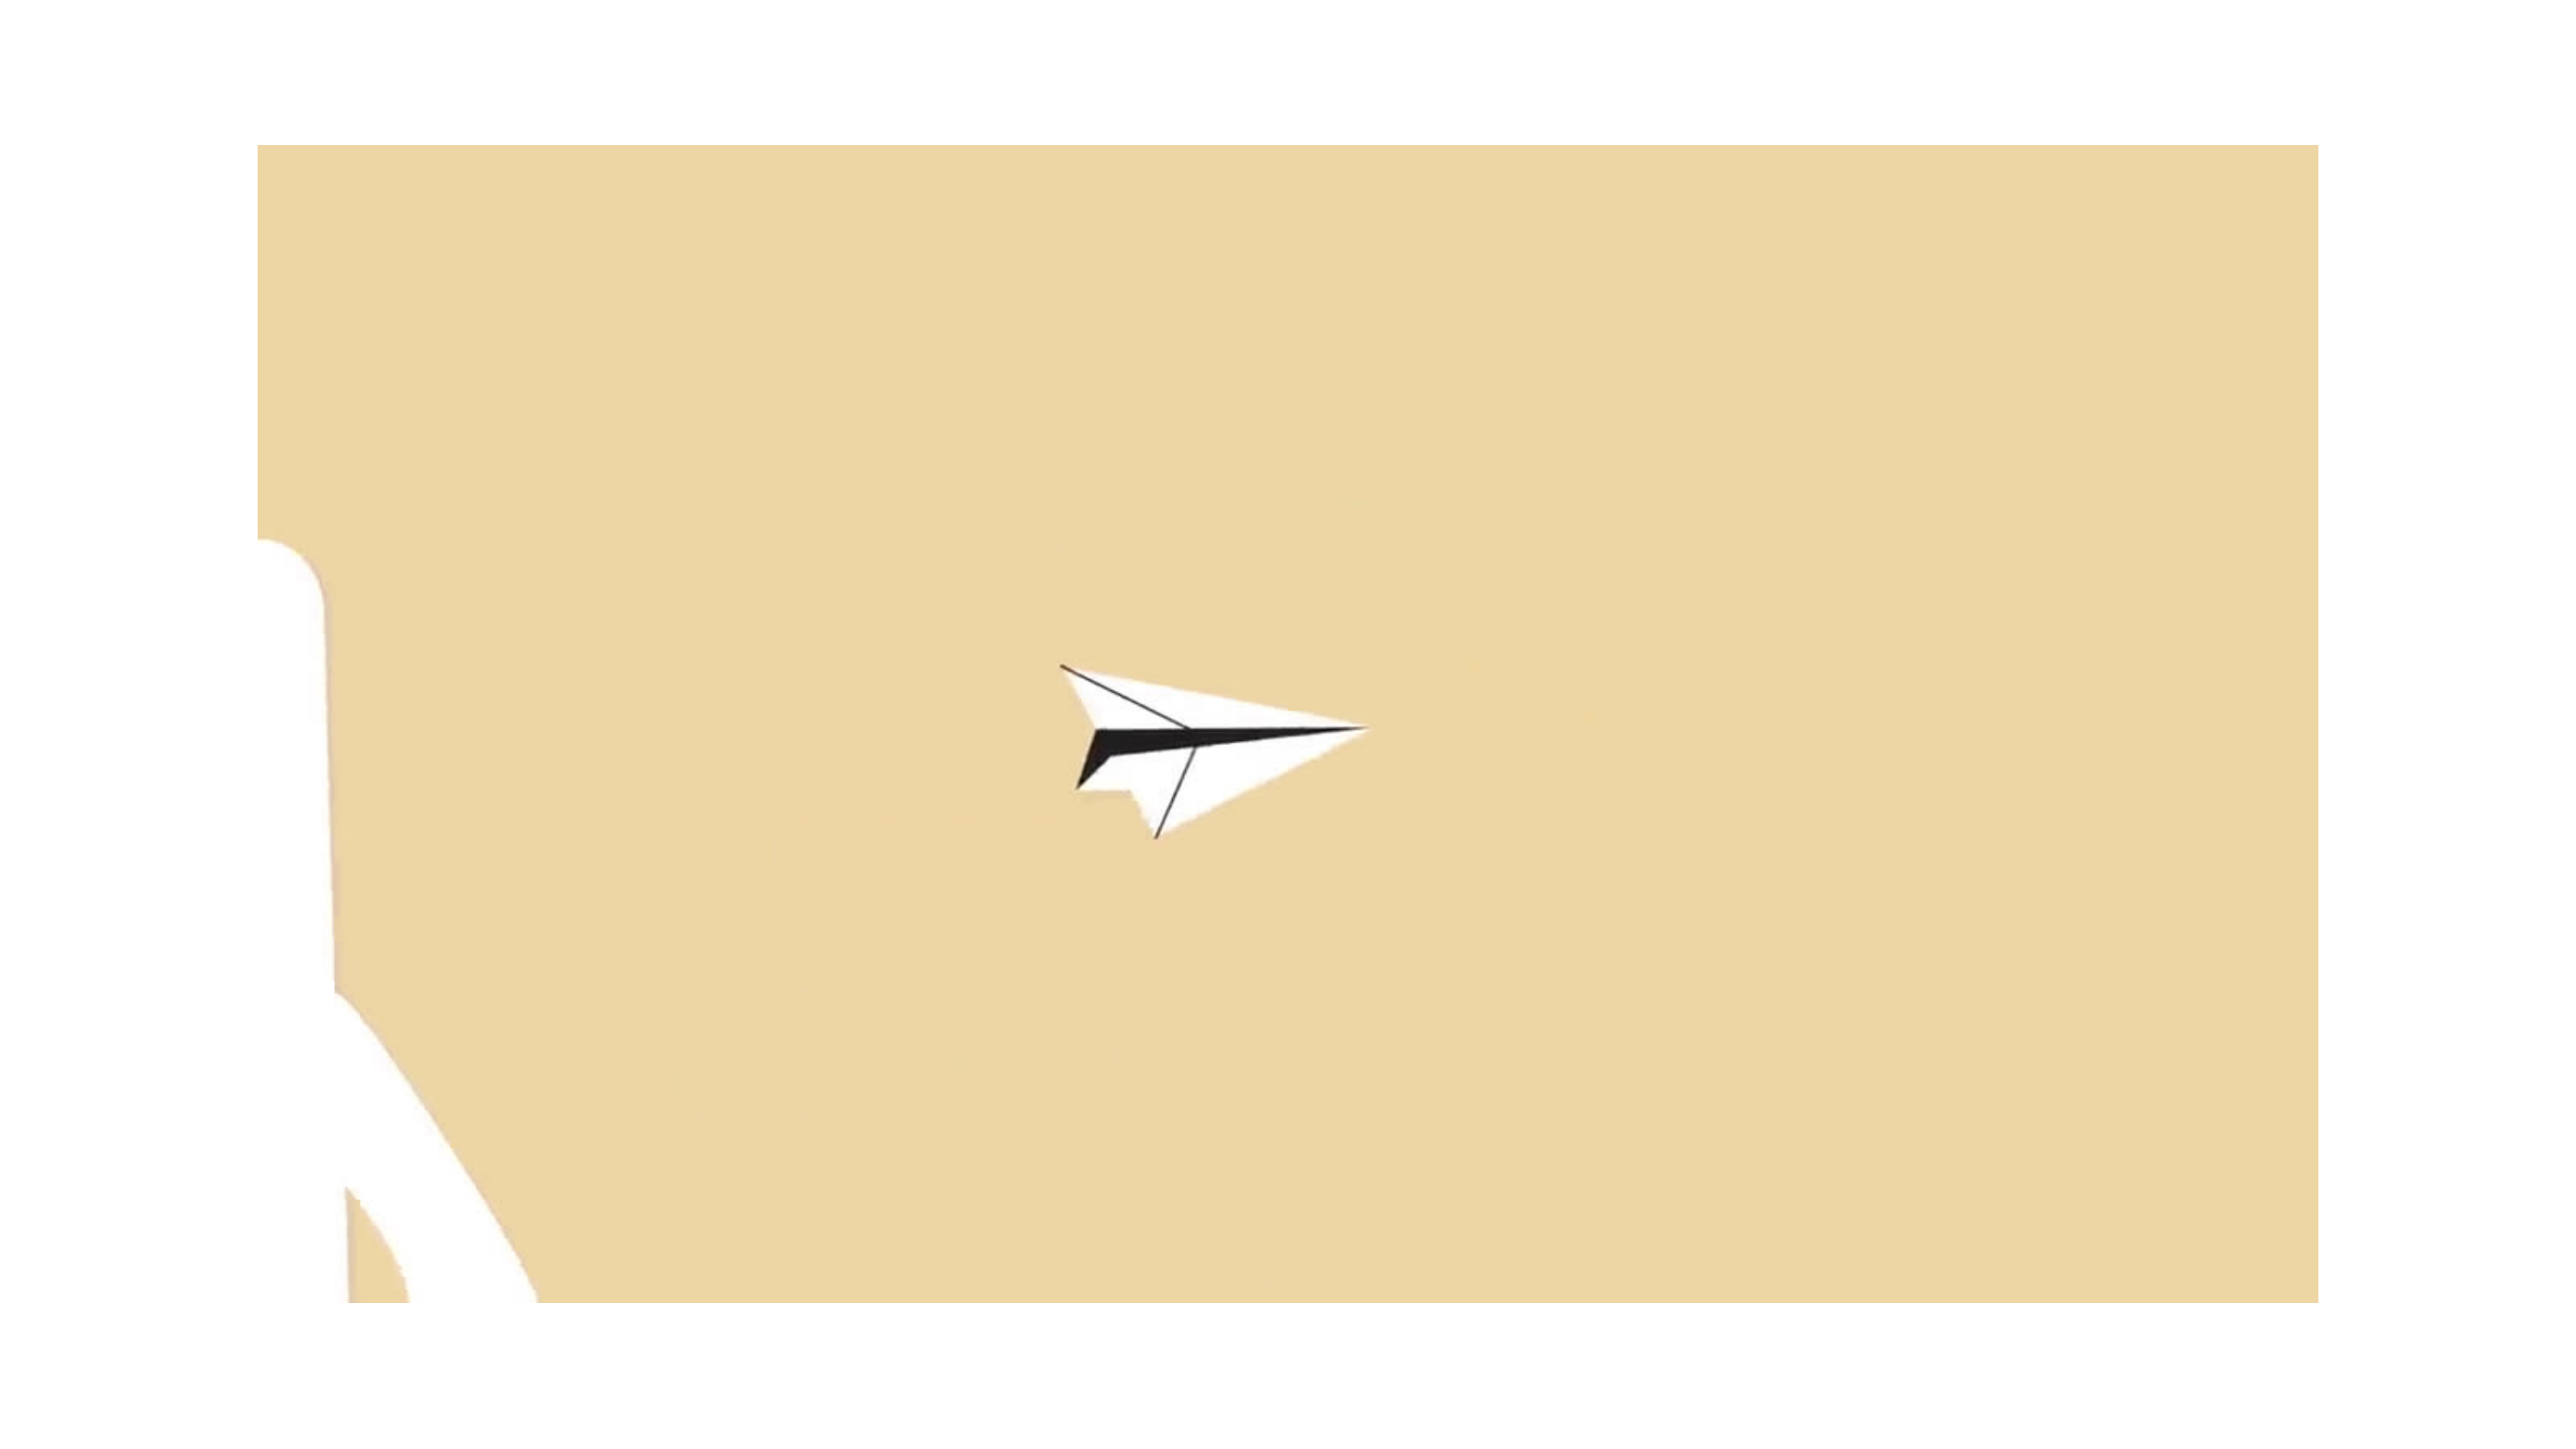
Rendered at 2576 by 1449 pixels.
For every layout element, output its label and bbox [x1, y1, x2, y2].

text_box [257, 144, 2319, 1304]
